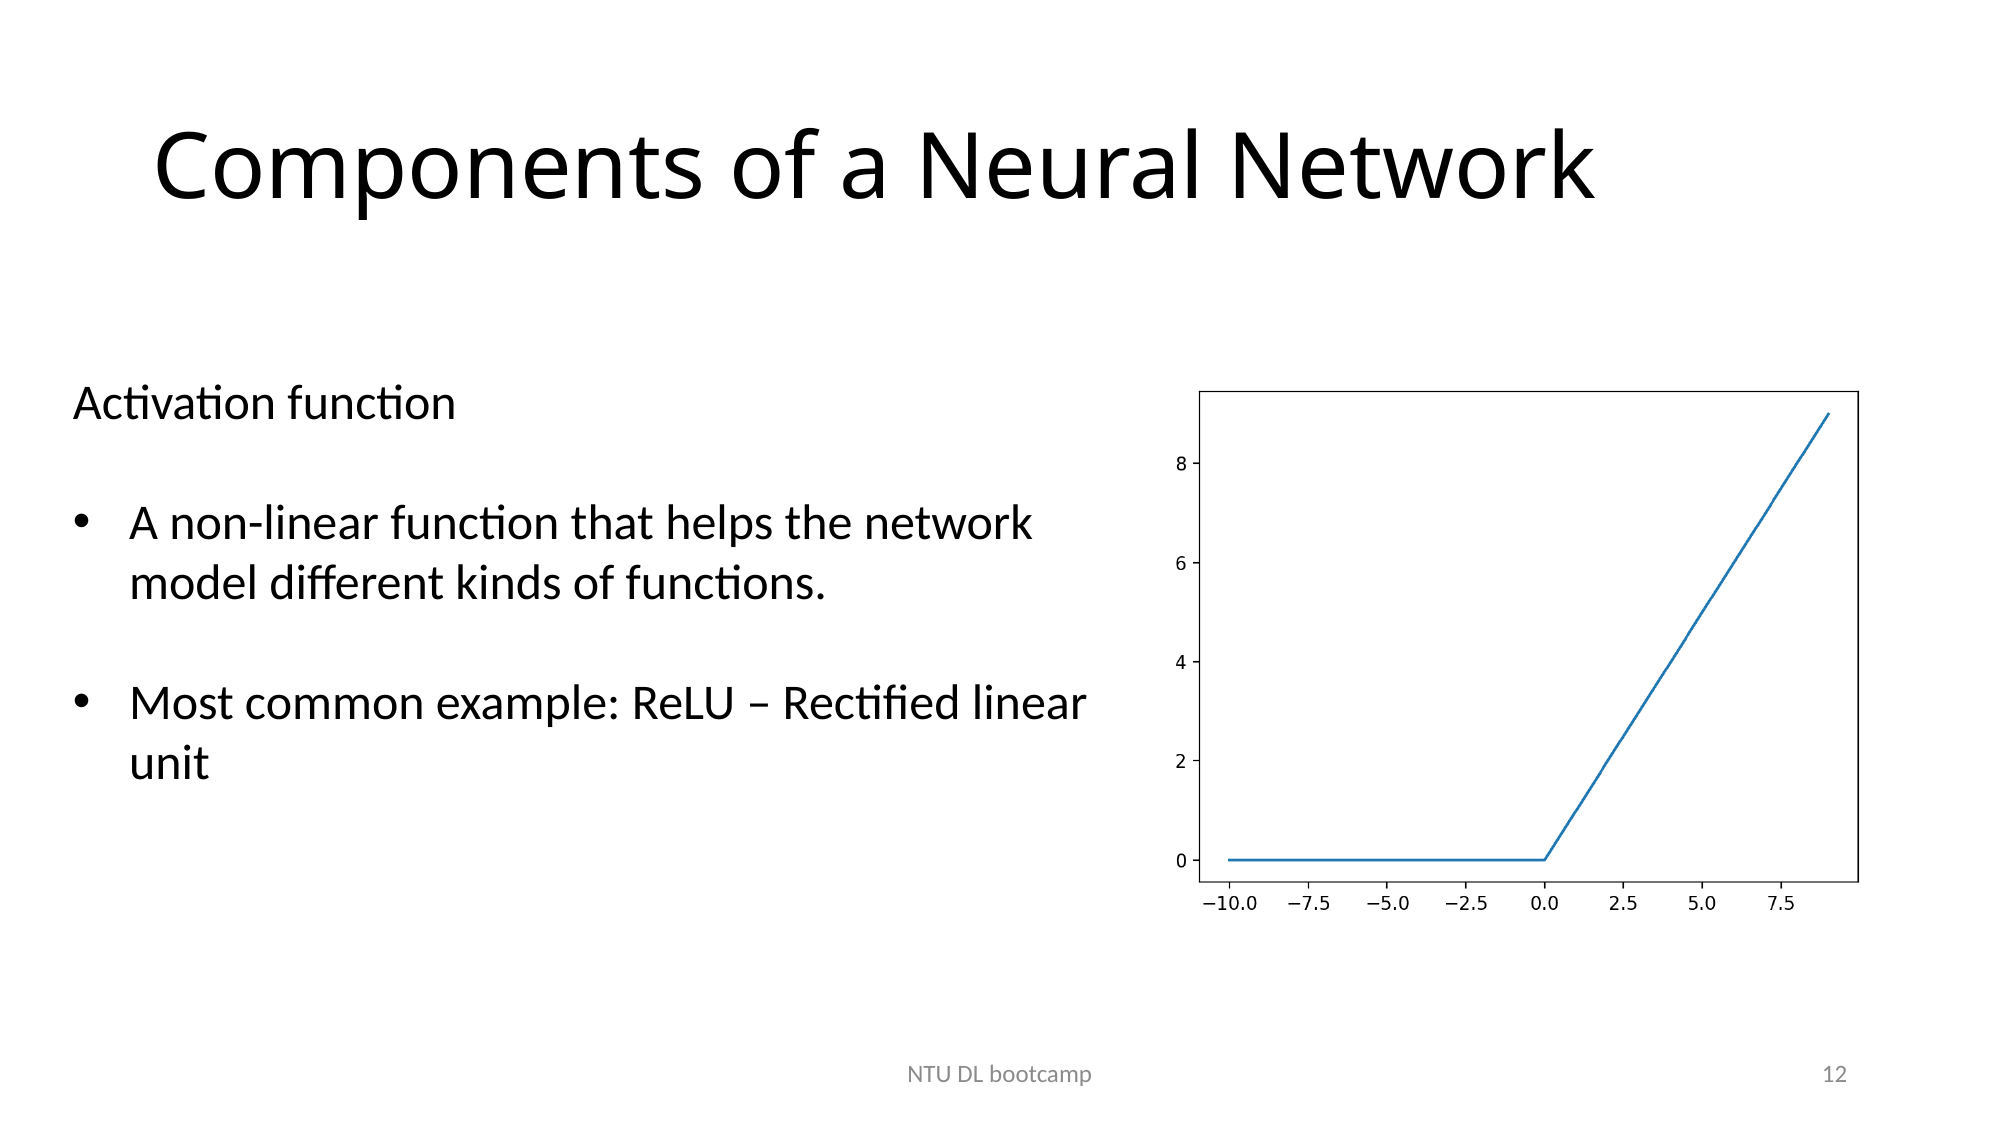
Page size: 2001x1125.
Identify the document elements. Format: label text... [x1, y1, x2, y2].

footer NTU DL bootcamp [662, 1042, 1338, 1103]
title Components of a Neural Network [137, 59, 1863, 278]
slide_number 12 [1412, 1042, 1863, 1103]
text_box Activation function A non-linear function that helps the network model different kinds of functions. Most common example: ReLU – Rectified linear unit [57, 302, 1135, 903]
picture [1093, 315, 1943, 952]
